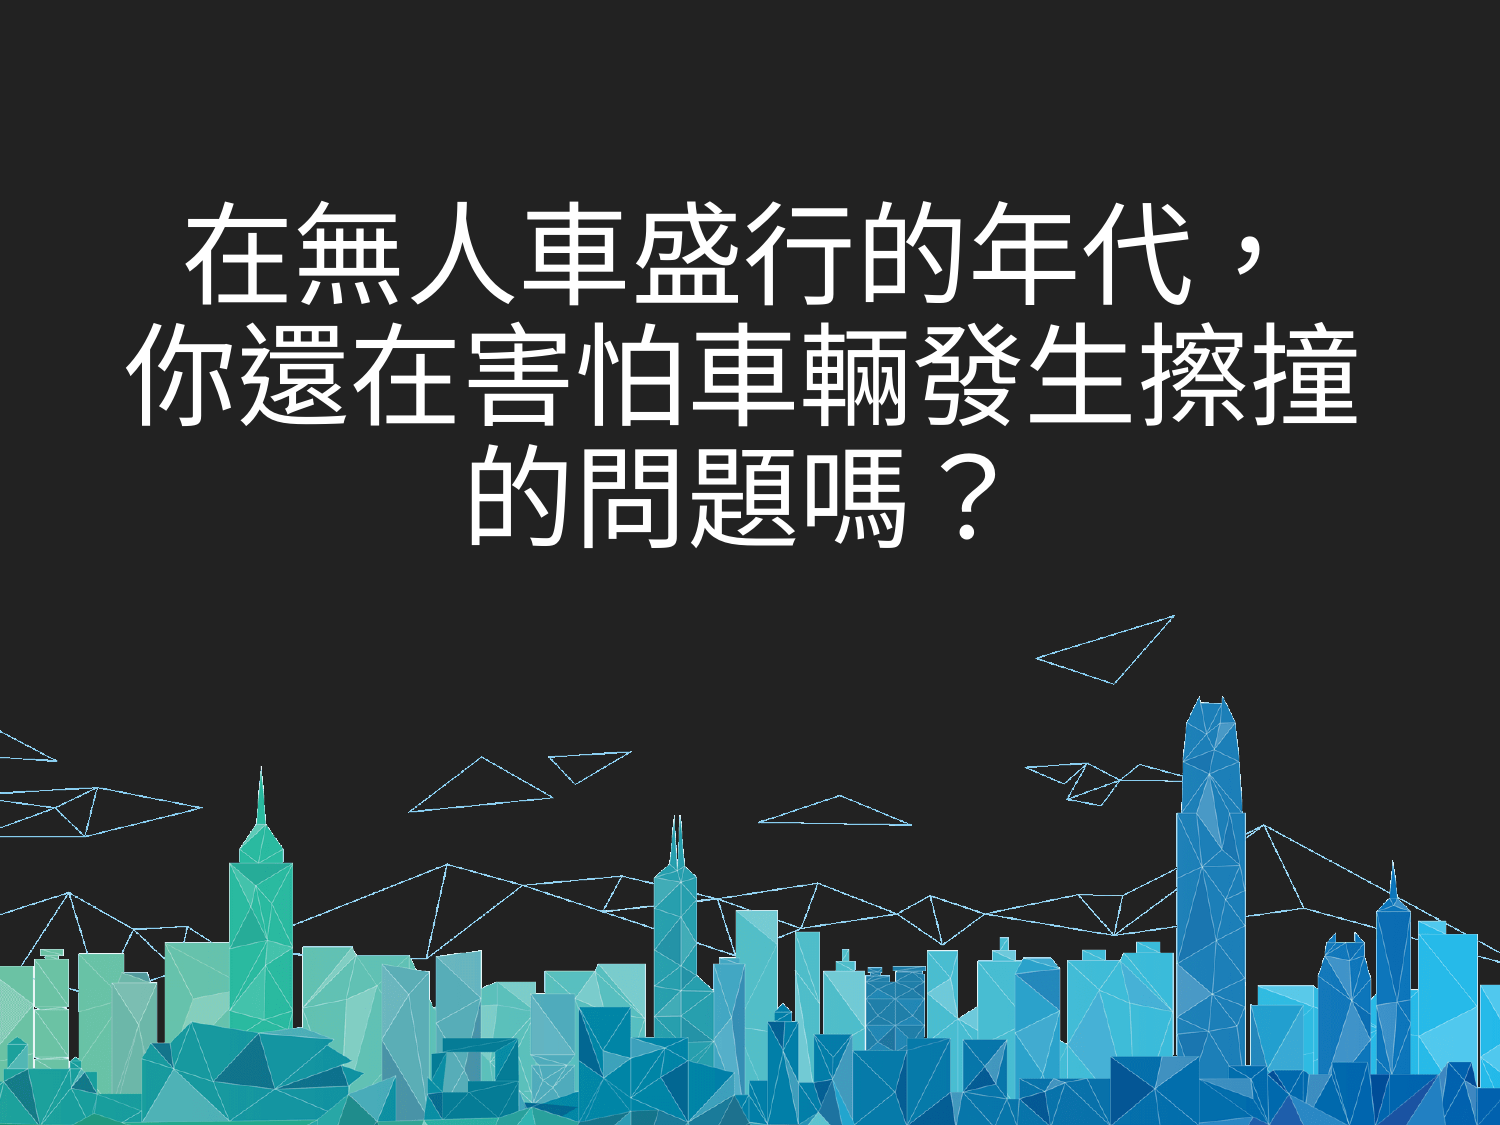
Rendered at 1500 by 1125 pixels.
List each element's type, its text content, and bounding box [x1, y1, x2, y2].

picture [1066, 1116, 1077, 1122]
title 在無人車盛行的年代， 你還在害怕車輛發生擦撞的問題嗎？ [96, 272, 1391, 491]
picture [0, 615, 1500, 1125]
